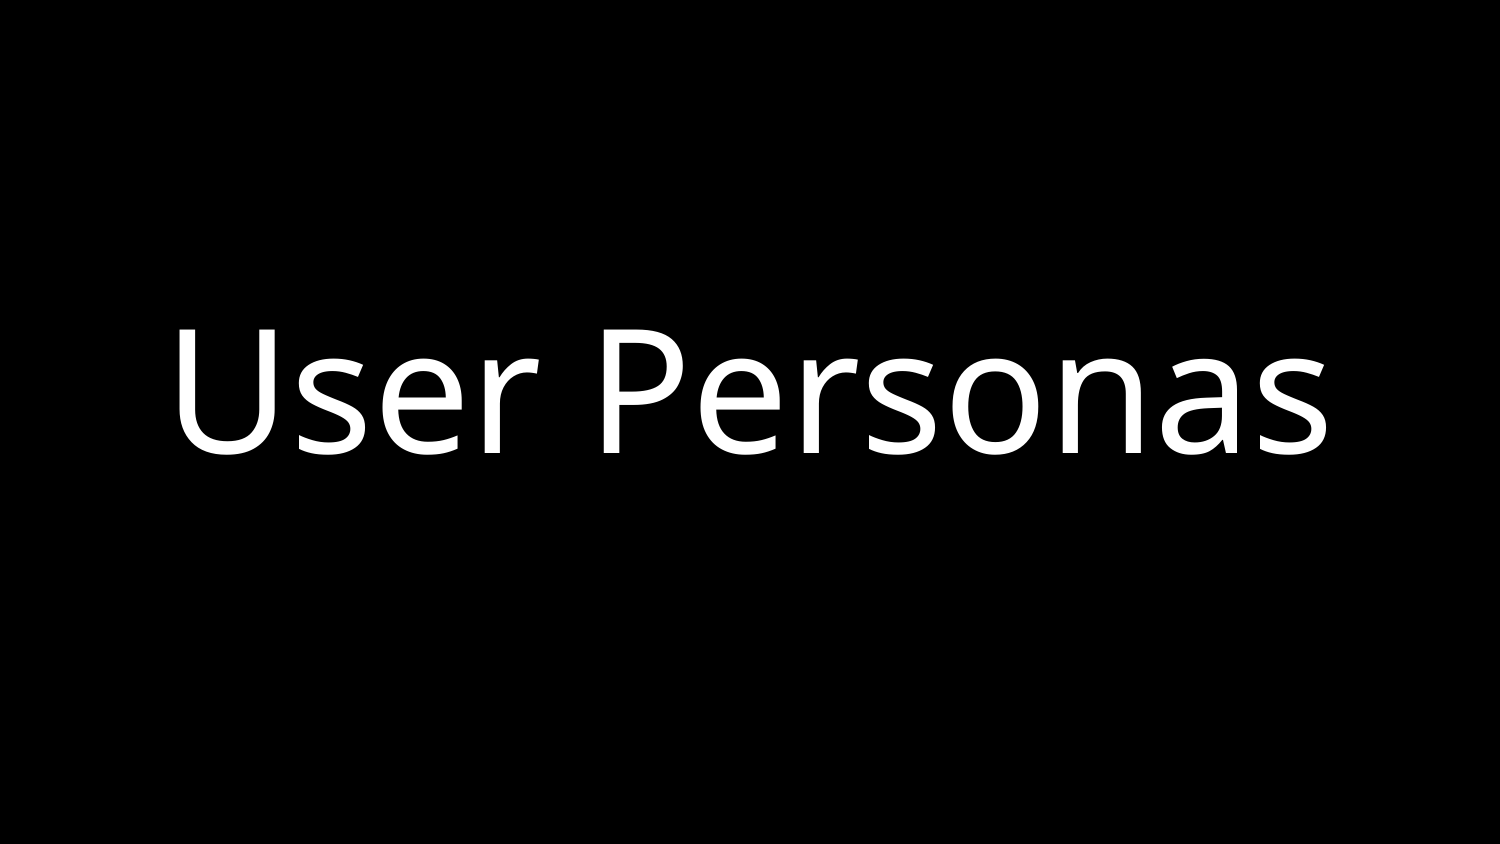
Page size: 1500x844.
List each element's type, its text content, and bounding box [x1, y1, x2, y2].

title User Personas [51, 181, 1449, 504]
